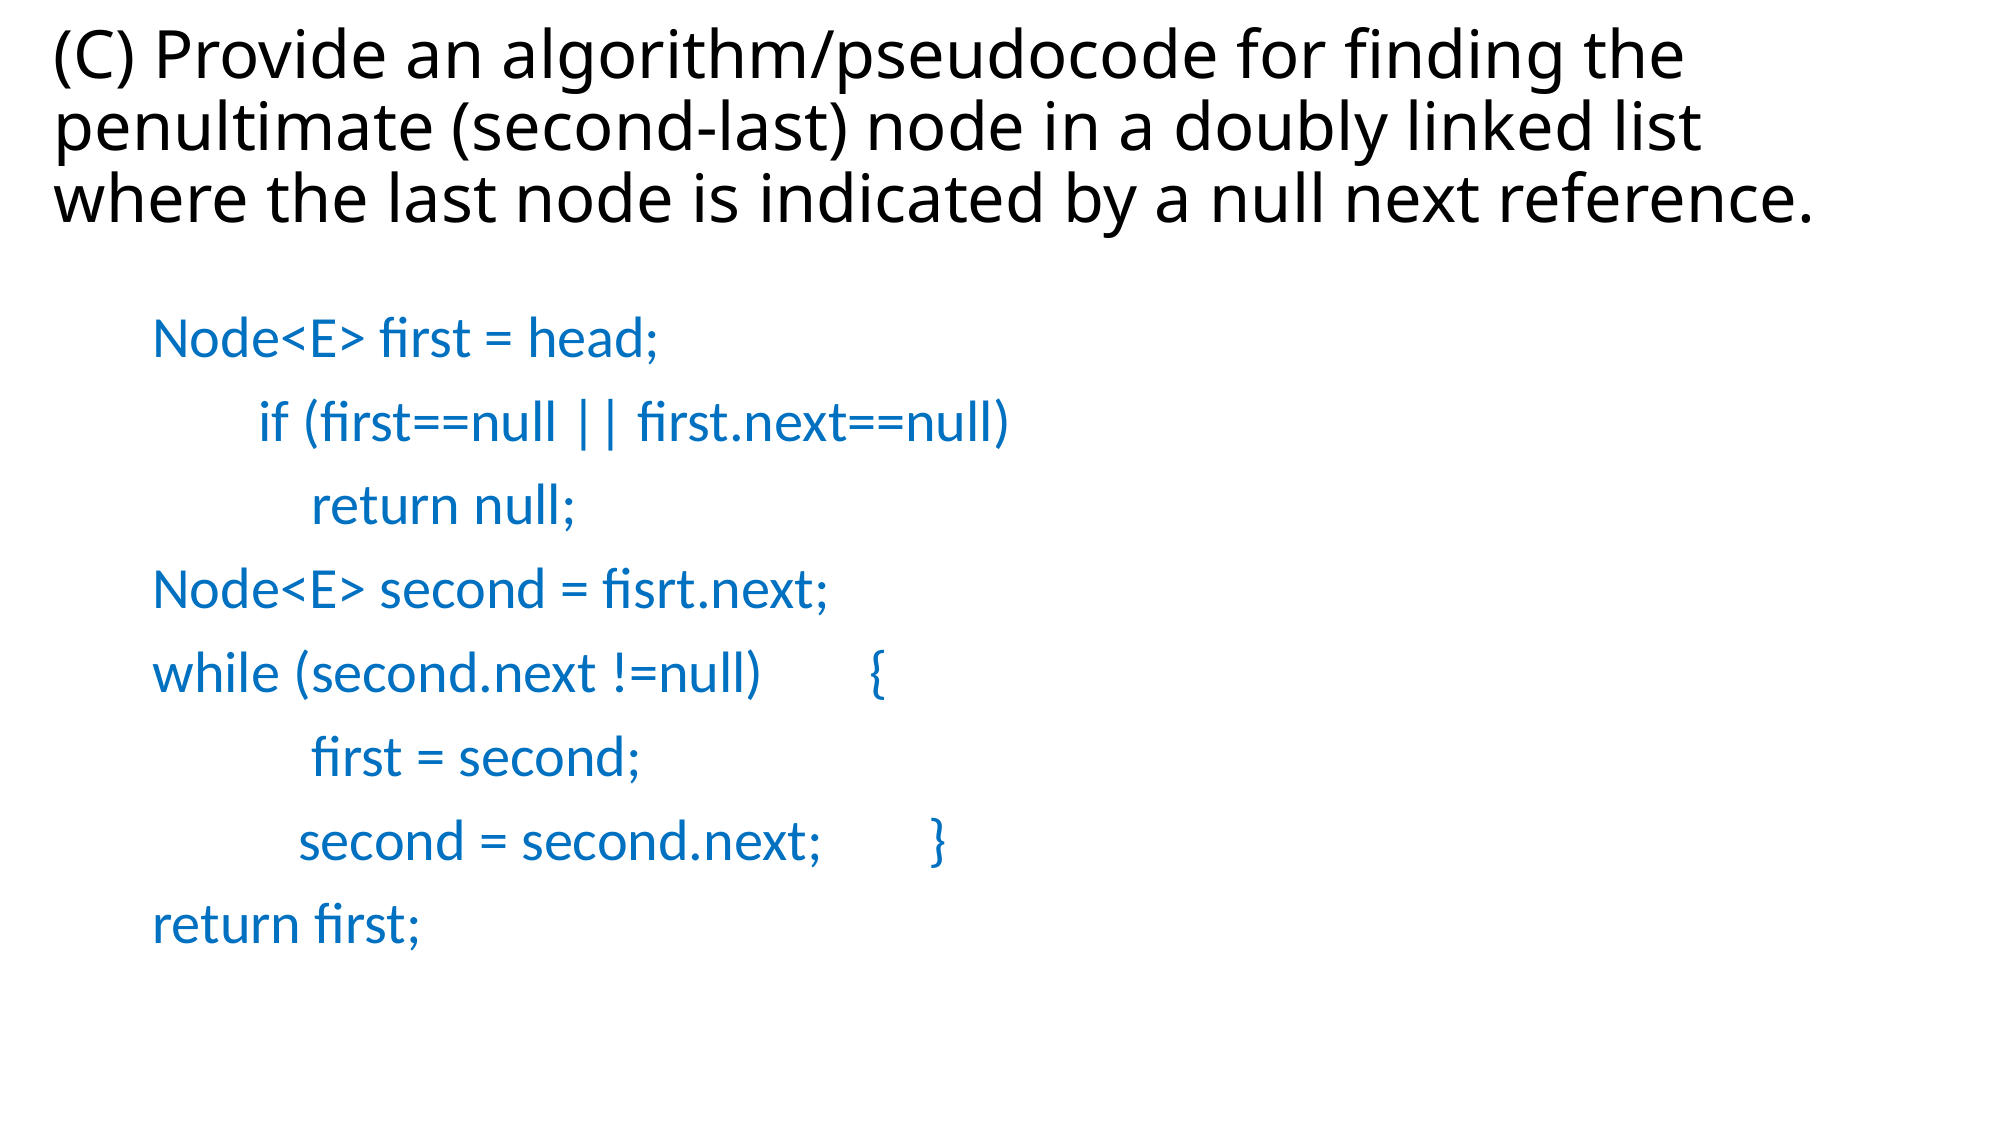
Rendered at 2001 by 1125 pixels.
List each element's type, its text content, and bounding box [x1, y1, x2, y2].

title (C) Provide an algorithm/pseudocode for finding the penultimate (second-last) node in a doubly linked list where the last node is indicated by a null next reference. [38, 59, 1863, 278]
list Node<E> first = head; if (first==null || first.next==null) return null; Node<E> second = fisrt.next; while (second.next !=null) { first = second; second = second.next; } return first; [137, 299, 1863, 1014]
